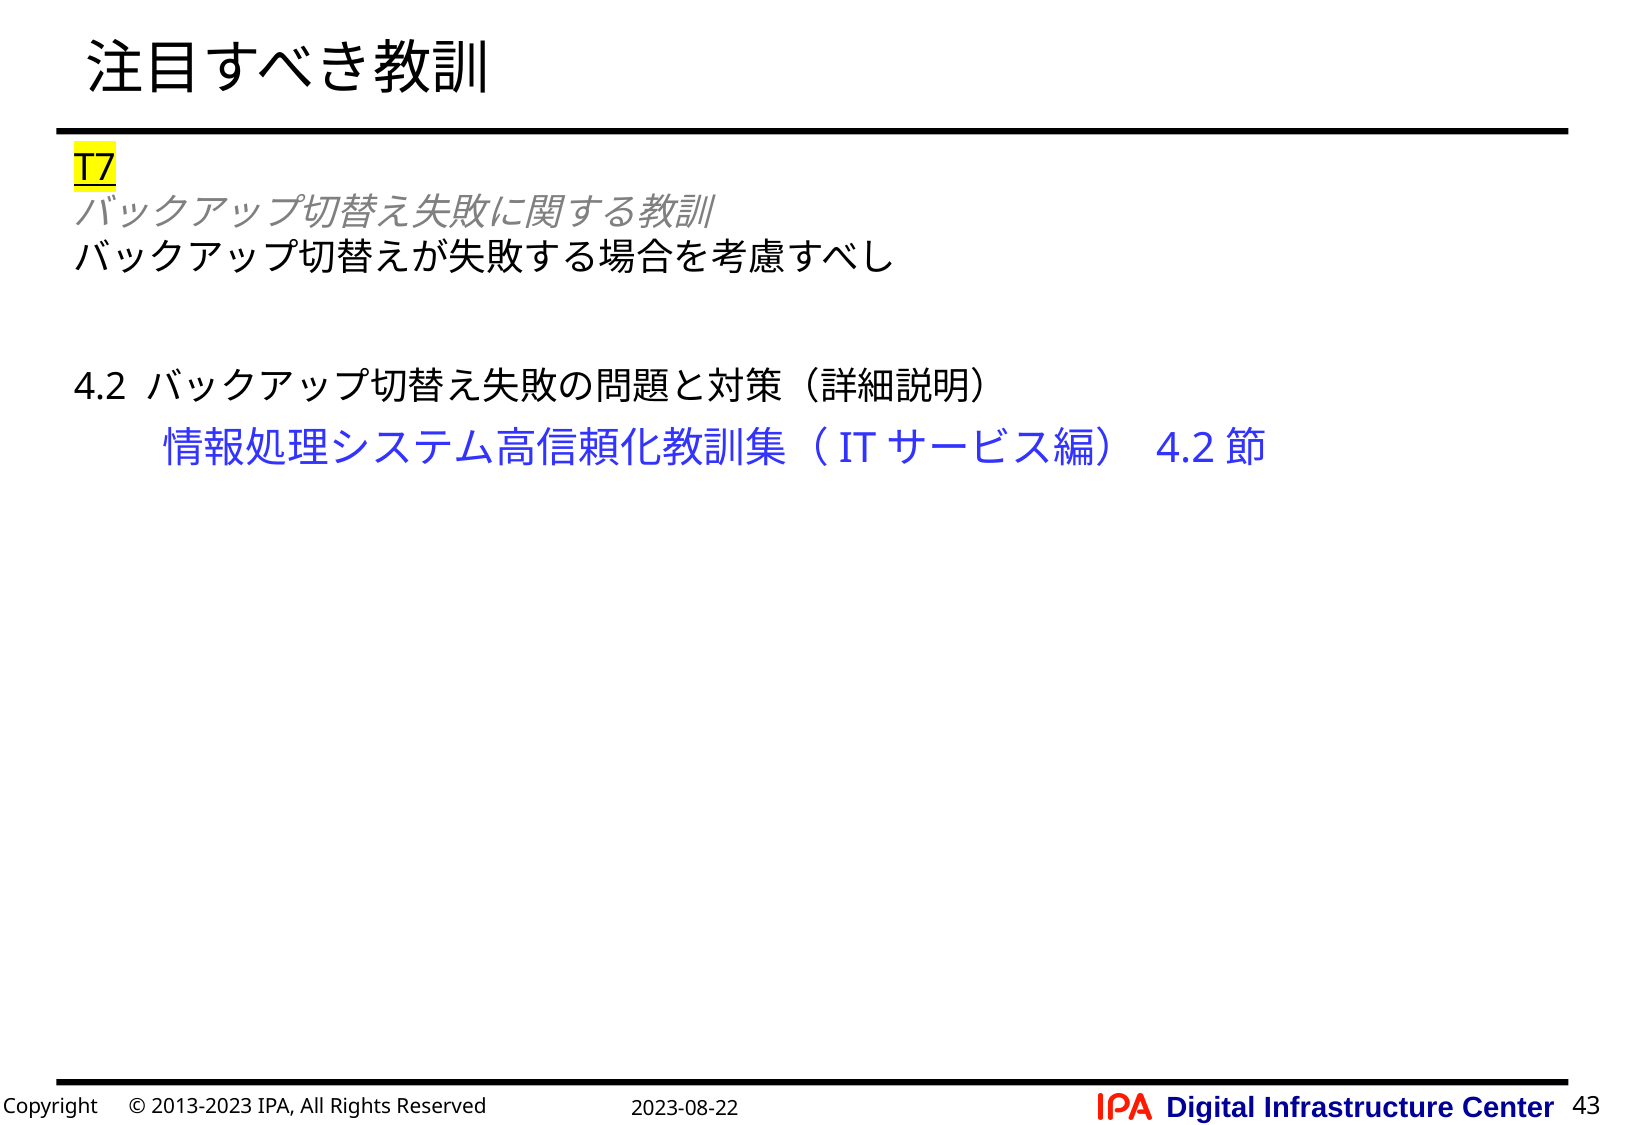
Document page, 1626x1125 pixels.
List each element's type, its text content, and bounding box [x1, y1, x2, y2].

text_box 情報処理システム高信頼化教訓集（ITサービス編） 4.2節 [147, 413, 1329, 479]
title 注目すべき教訓 [70, 17, 1311, 113]
picture [1098, 1093, 1152, 1120]
text_box T7 バックアップ切替え失敗に関する教訓 バックアップ切替えが失敗する場合を考慮すべし [59, 135, 938, 286]
text_box 4.2 バックアップ切替え失敗の問題と対策（詳細説明） [58, 354, 1207, 414]
